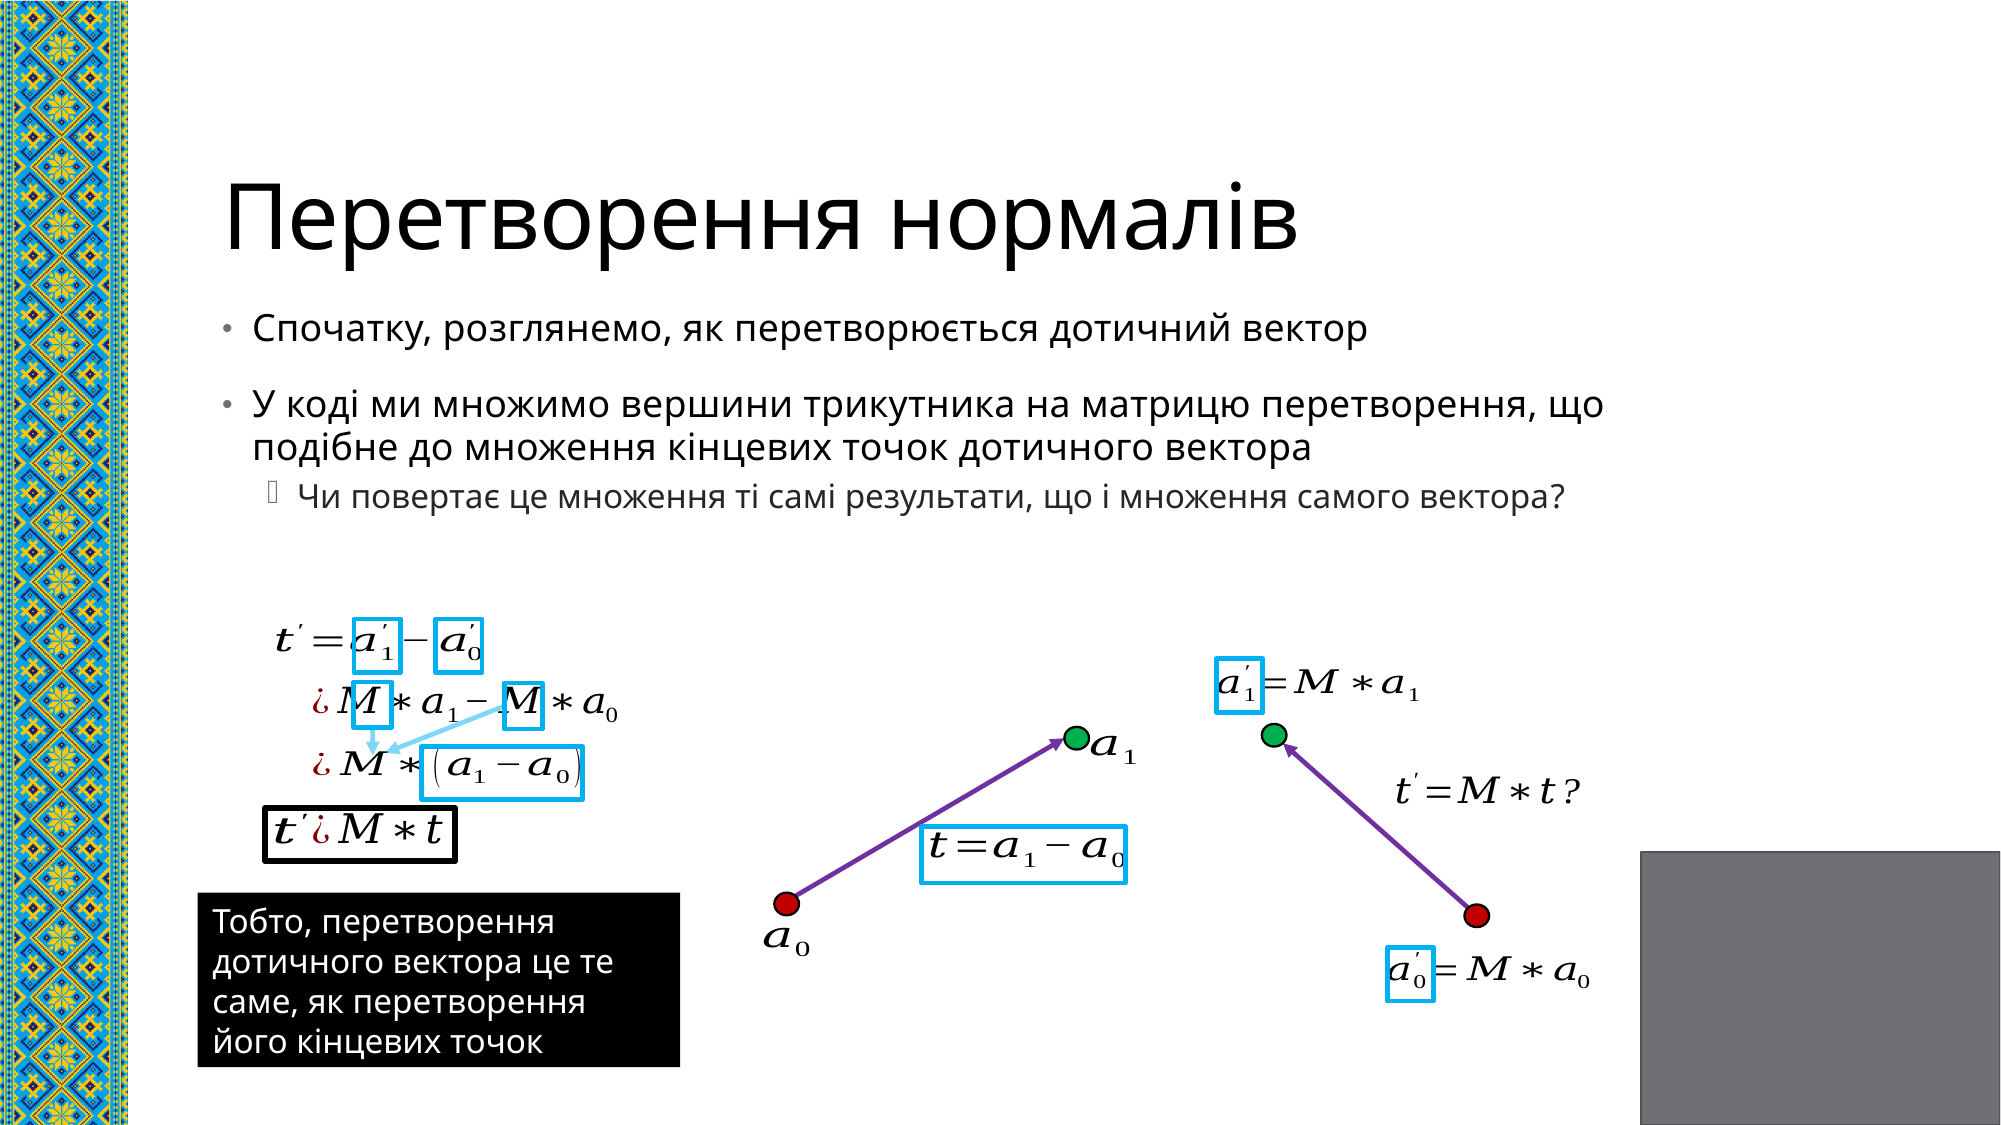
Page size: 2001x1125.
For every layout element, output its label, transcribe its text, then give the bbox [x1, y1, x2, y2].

title Перетворення нормалів [206, 60, 1797, 278]
picture [14, 571, 25, 592]
text_box Тобто, перетворення дотичного вектора це те саме, як перетворення його кінцевих точок [197, 892, 681, 1068]
picture [22, 719, 44, 741]
picture [21, 956, 45, 978]
picture [79, 304, 101, 326]
text_box [1463, 903, 1491, 929]
picture [99, 156, 110, 177]
picture [14, 37, 25, 59]
picture [0, 2, 11, 1124]
text_box [434, 618, 483, 674]
picture [99, 1105, 110, 1124]
picture [78, 245, 102, 266]
picture [79, 1016, 102, 1037]
picture [79, 542, 101, 563]
picture [22, 363, 45, 385]
picture [14, 749, 25, 770]
picture [78, 601, 102, 622]
picture [21, 7, 45, 30]
picture [14, 631, 25, 652]
text_box [420, 745, 584, 801]
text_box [366, 741, 370, 751]
text_box [353, 681, 393, 729]
picture [98, 97, 110, 118]
picture [14, 868, 26, 889]
picture [98, 334, 110, 355]
picture [78, 779, 102, 800]
picture [21, 1016, 45, 1038]
picture [14, 1046, 25, 1067]
picture [14, 987, 25, 1008]
picture [98, 868, 110, 889]
picture [98, 275, 110, 296]
picture [14, 275, 25, 296]
picture [78, 423, 102, 444]
picture [22, 67, 44, 89]
text_box [1260, 722, 1288, 748]
picture [14, 1105, 25, 1124]
picture [22, 897, 44, 919]
picture [79, 364, 102, 385]
picture [14, 927, 25, 948]
picture [14, 156, 25, 177]
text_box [795, 737, 1065, 897]
picture [21, 600, 45, 623]
text_box [1064, 725, 1091, 751]
picture [120, 2, 128, 1124]
text_box [773, 891, 801, 917]
picture [14, 809, 25, 830]
picture [22, 126, 44, 148]
picture [99, 571, 110, 592]
list Спочатку, розглянемо, як перетворюється дотичний вектор У коді ми множимо вершини трикутника на матрицю перетворення, що подібне до множення кінцевих точок дотичного вектора Чи повертає це множення ті самі результати, що і множення самого вектора? [206, 299, 1776, 563]
text_box [1071, 825, 1127, 884]
text_box [503, 682, 543, 730]
picture [14, 215, 25, 237]
picture [78, 8, 102, 29]
picture [30, 2, 93, 1124]
picture [22, 1075, 44, 1097]
picture [79, 898, 101, 919]
picture [79, 660, 101, 681]
picture [99, 749, 110, 770]
picture [22, 304, 44, 326]
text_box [385, 705, 505, 754]
picture [21, 245, 45, 267]
picture [78, 957, 102, 978]
picture [79, 482, 101, 504]
picture [14, 334, 25, 355]
picture [79, 126, 101, 148]
picture [14, 453, 25, 474]
picture [21, 422, 45, 445]
picture [98, 512, 110, 533]
picture [98, 927, 110, 948]
picture [78, 186, 102, 207]
picture [98, 690, 110, 711]
picture [22, 541, 44, 563]
picture [99, 631, 110, 652]
text_box [1215, 658, 1264, 714]
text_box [1282, 743, 1469, 909]
picture [99, 215, 110, 237]
picture [21, 185, 45, 208]
picture [99, 393, 110, 415]
picture [79, 838, 101, 859]
picture [99, 809, 110, 830]
picture [98, 1046, 110, 1067]
picture [14, 393, 25, 415]
picture [22, 838, 44, 860]
picture [79, 720, 102, 741]
text_box [353, 618, 401, 674]
picture [22, 660, 44, 682]
picture [99, 987, 110, 1008]
picture [21, 778, 45, 800]
picture [79, 67, 101, 89]
picture [99, 37, 110, 59]
text_box [264, 807, 456, 862]
picture [14, 690, 26, 711]
picture [79, 1076, 101, 1096]
text_box [1386, 946, 1435, 1002]
picture [22, 482, 44, 504]
picture [14, 97, 25, 118]
picture [99, 453, 110, 474]
picture [14, 512, 25, 533]
